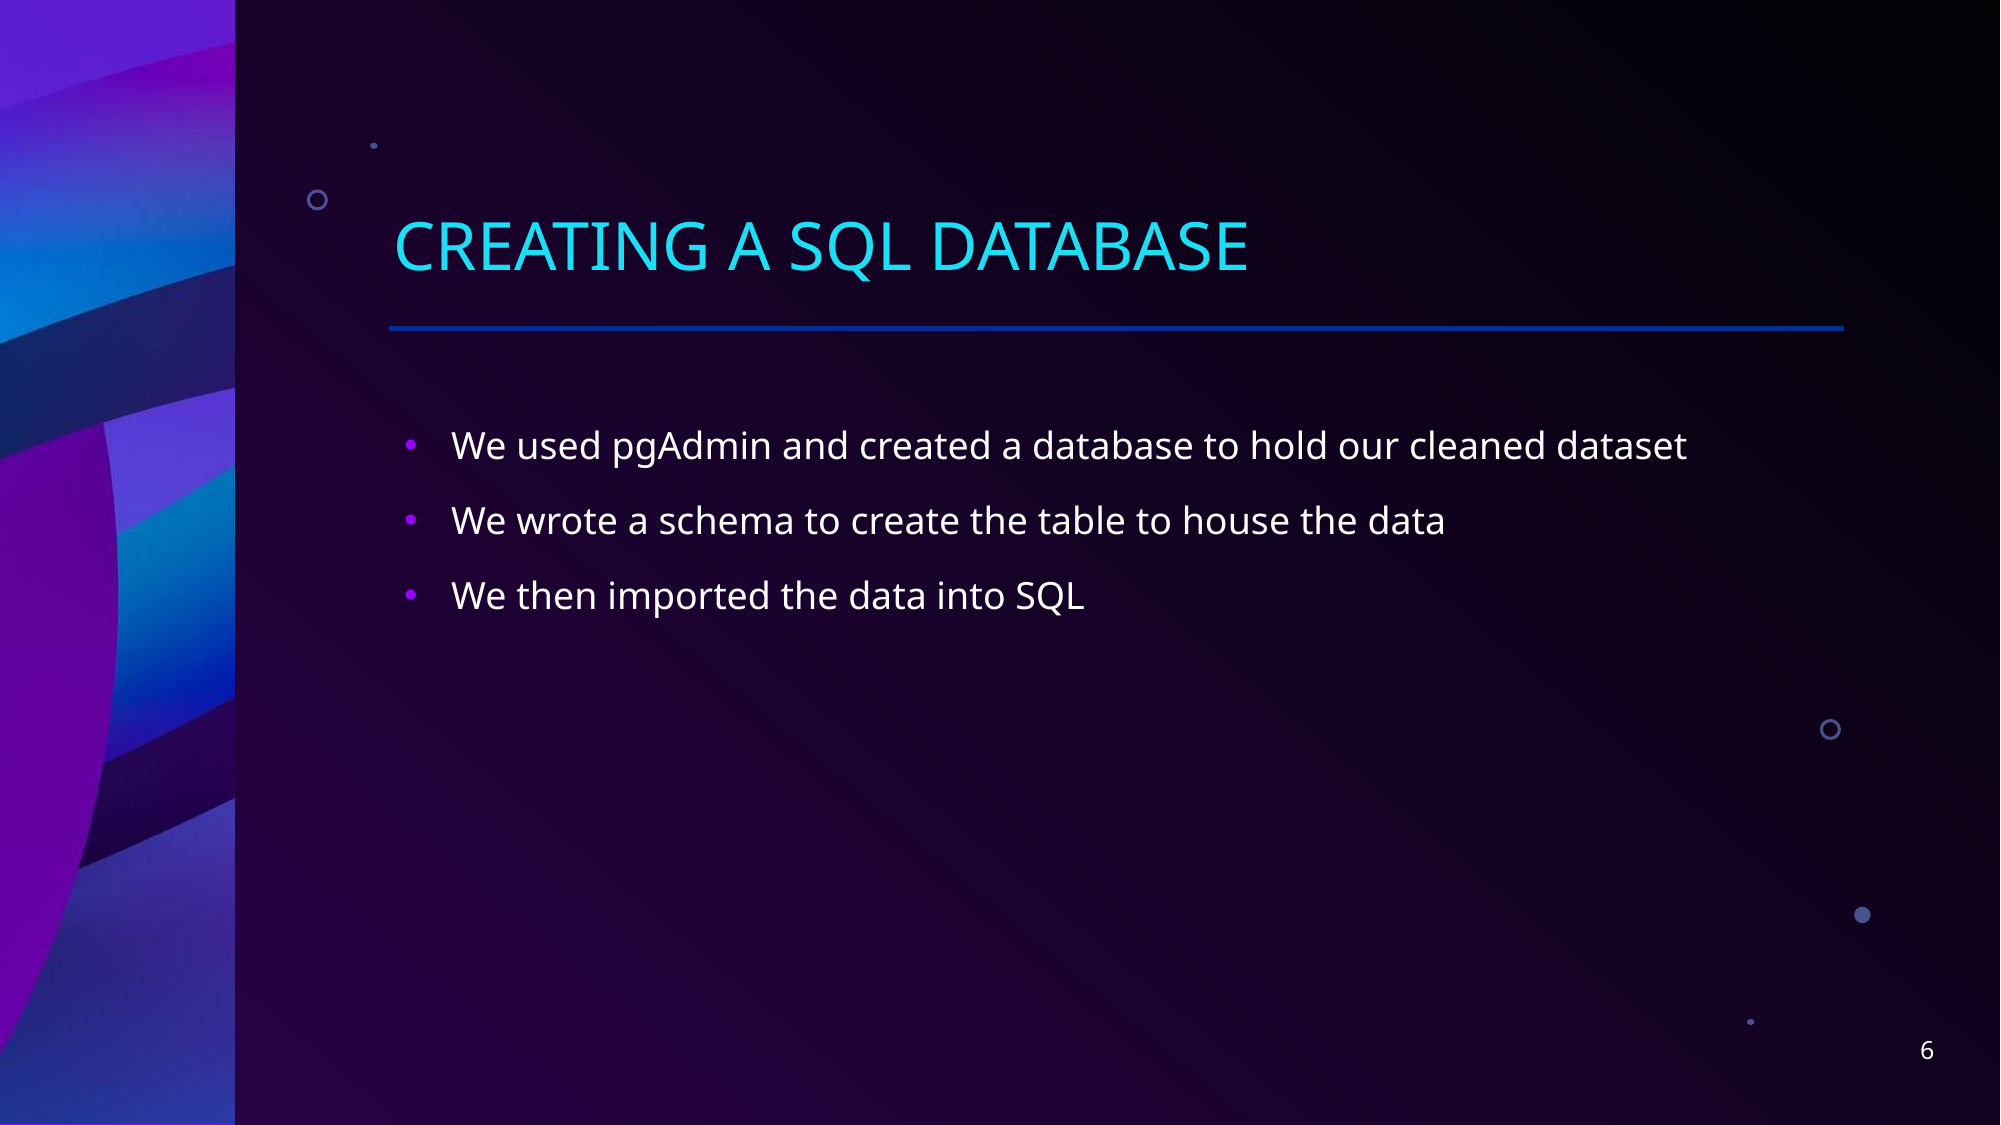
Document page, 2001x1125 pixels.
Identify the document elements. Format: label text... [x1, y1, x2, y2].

slide_number 6 [1499, 1021, 1950, 1082]
list We used pgAdmin and created a database to hold our cleaned dataset We wrote a schema to create the table to house the data We then imported the data into SQL [389, 405, 1815, 985]
title Creating a sql database [393, 26, 1845, 292]
picture [0, 0, 235, 1124]
